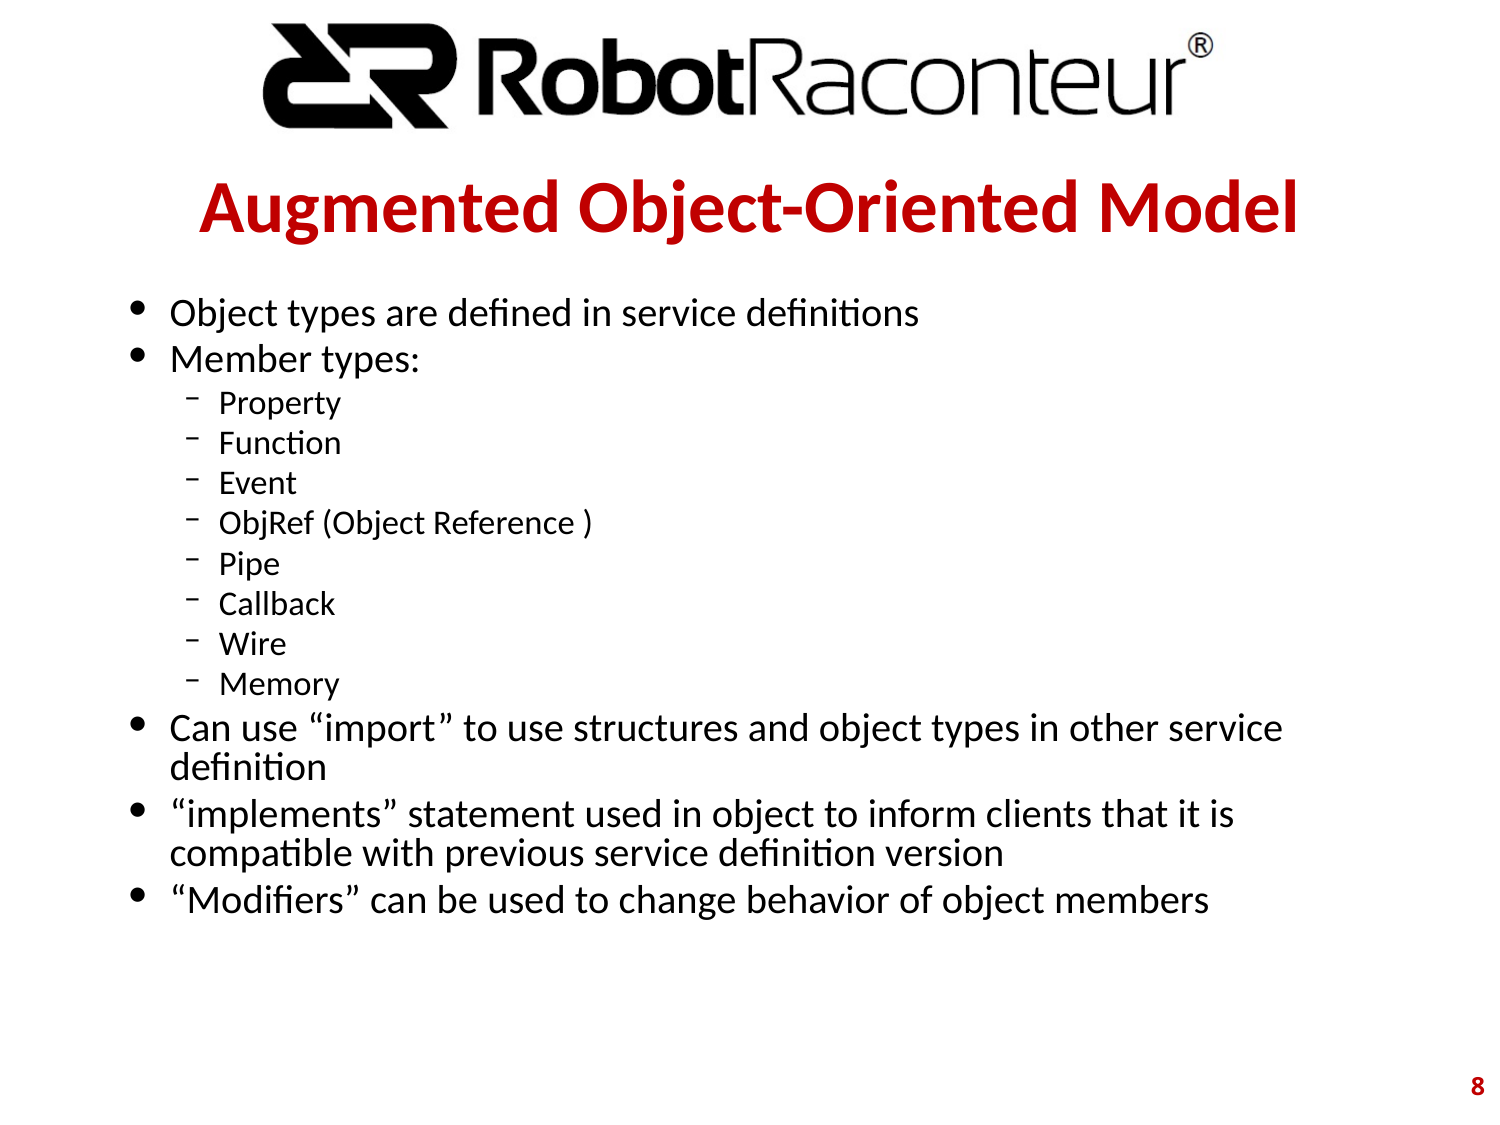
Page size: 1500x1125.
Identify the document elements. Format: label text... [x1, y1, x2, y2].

title Augmented Object-Oriented Model [112, 142, 1388, 263]
slide_number ‹#› [1187, 1062, 1500, 1125]
list Object types are defined in service definitions Member types: Property Function Event ObjRef (Object Reference ) Pipe Callback Wire Memory Can use “import” to use structures and object types in other service definition “implements” statement used in object to inform clients that it is compatible with previous service definition version “Modifiers” can be used to change behavior of object members [112, 287, 1388, 1000]
picture [253, 12, 1226, 142]
